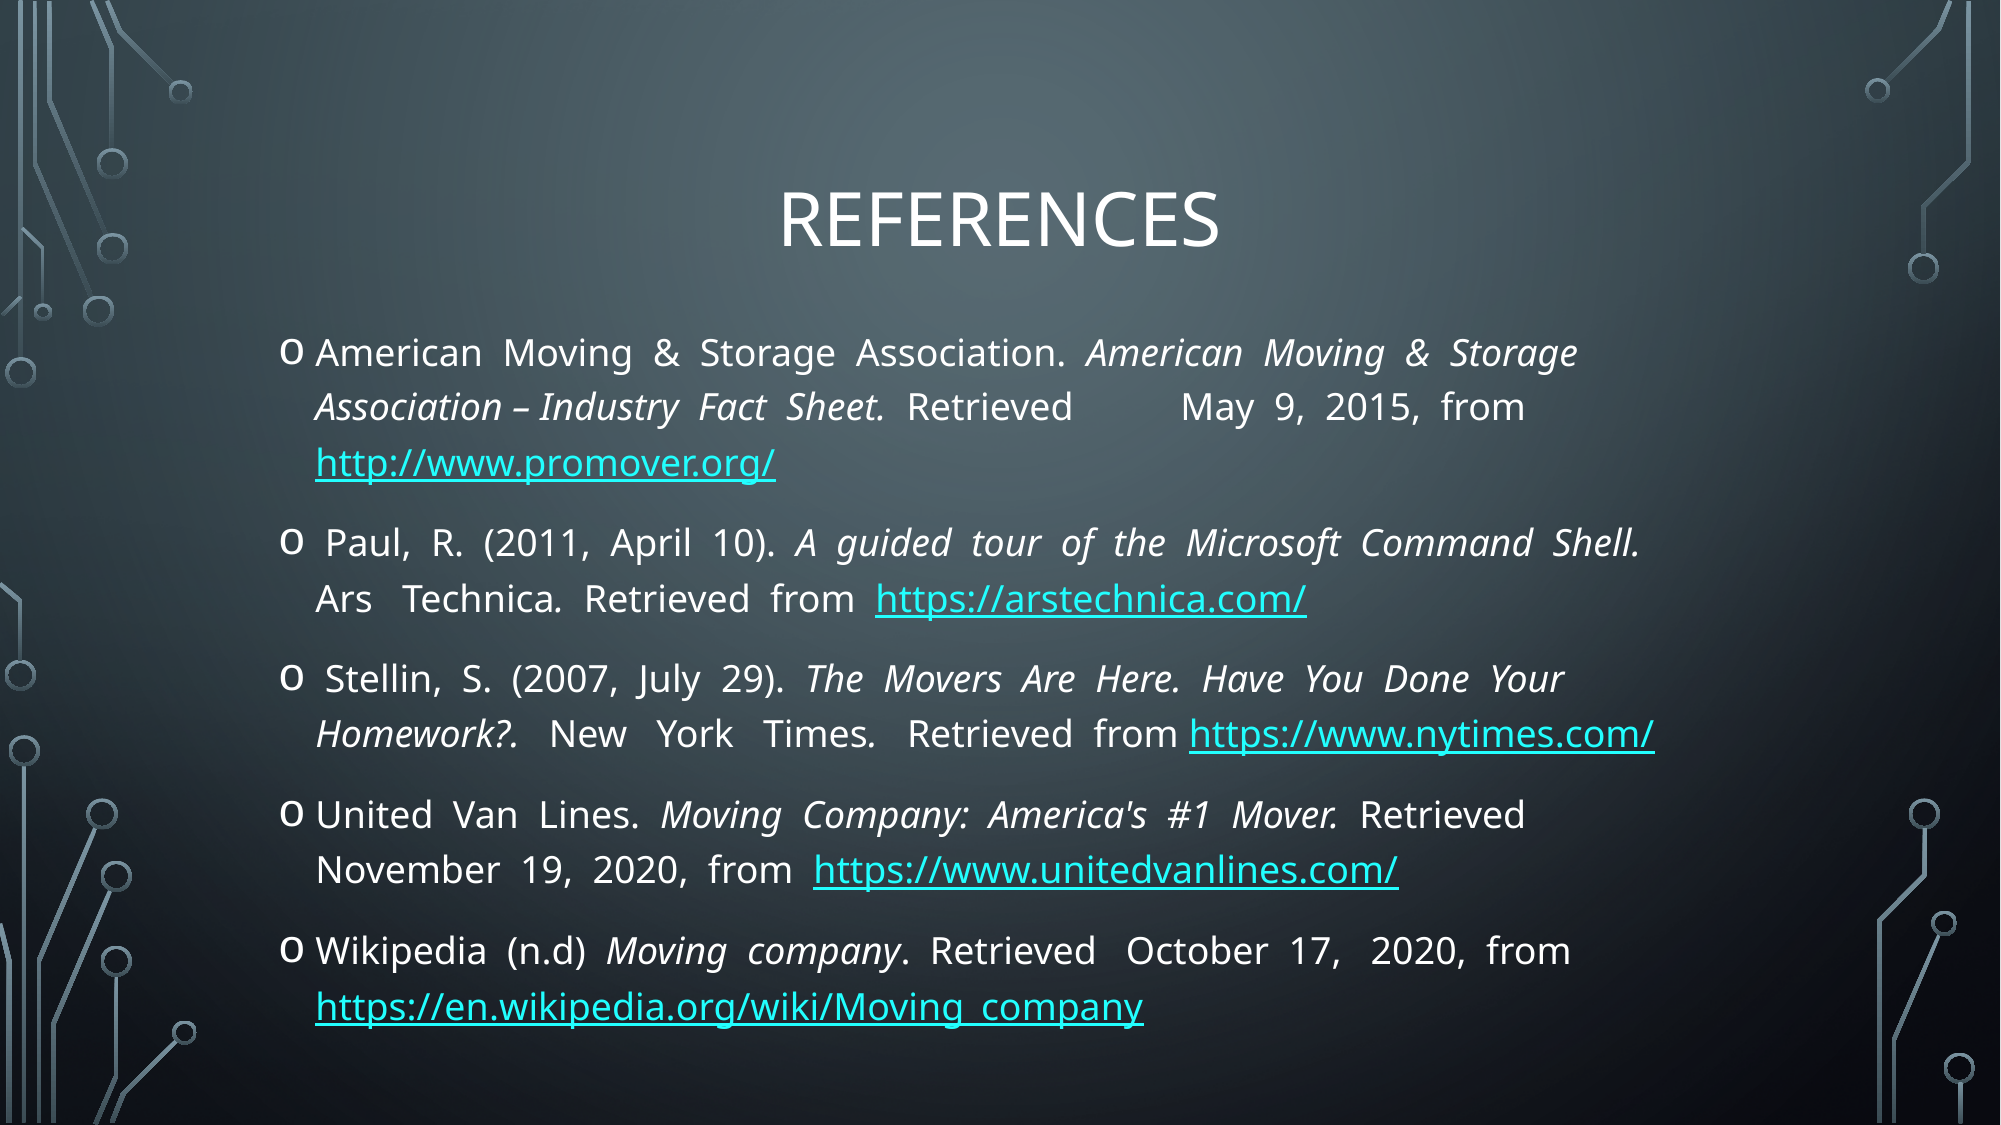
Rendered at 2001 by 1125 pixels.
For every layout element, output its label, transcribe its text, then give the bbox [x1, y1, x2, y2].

title References [187, 101, 1813, 344]
list American Moving & Storage Association. American Moving & Storage Association – Industry Fact Sheet. Retrieved May 9, 2015, from http://www.promover.org/ Paul, R. (2011, April 10). A guided tour of the Microsoft Command Shell. Ars Technica. Retrieved from https://arstechnica.com/ Stellin, S. (2007, July 29). The Movers Are Here. Have You Done Your Homework?. New York Times. Retrieved from https://www.nytimes.com/ United Van Lines. Moving Company: America's #1 Mover. Retrieved November 19, 2020, from https://www.unitedvanlines.com/ Wikipedia (n.d) Moving company. Retrieved October 17, 2020, from https://en.wikipedia.org/wiki/Moving_company [262, 312, 1715, 1092]
